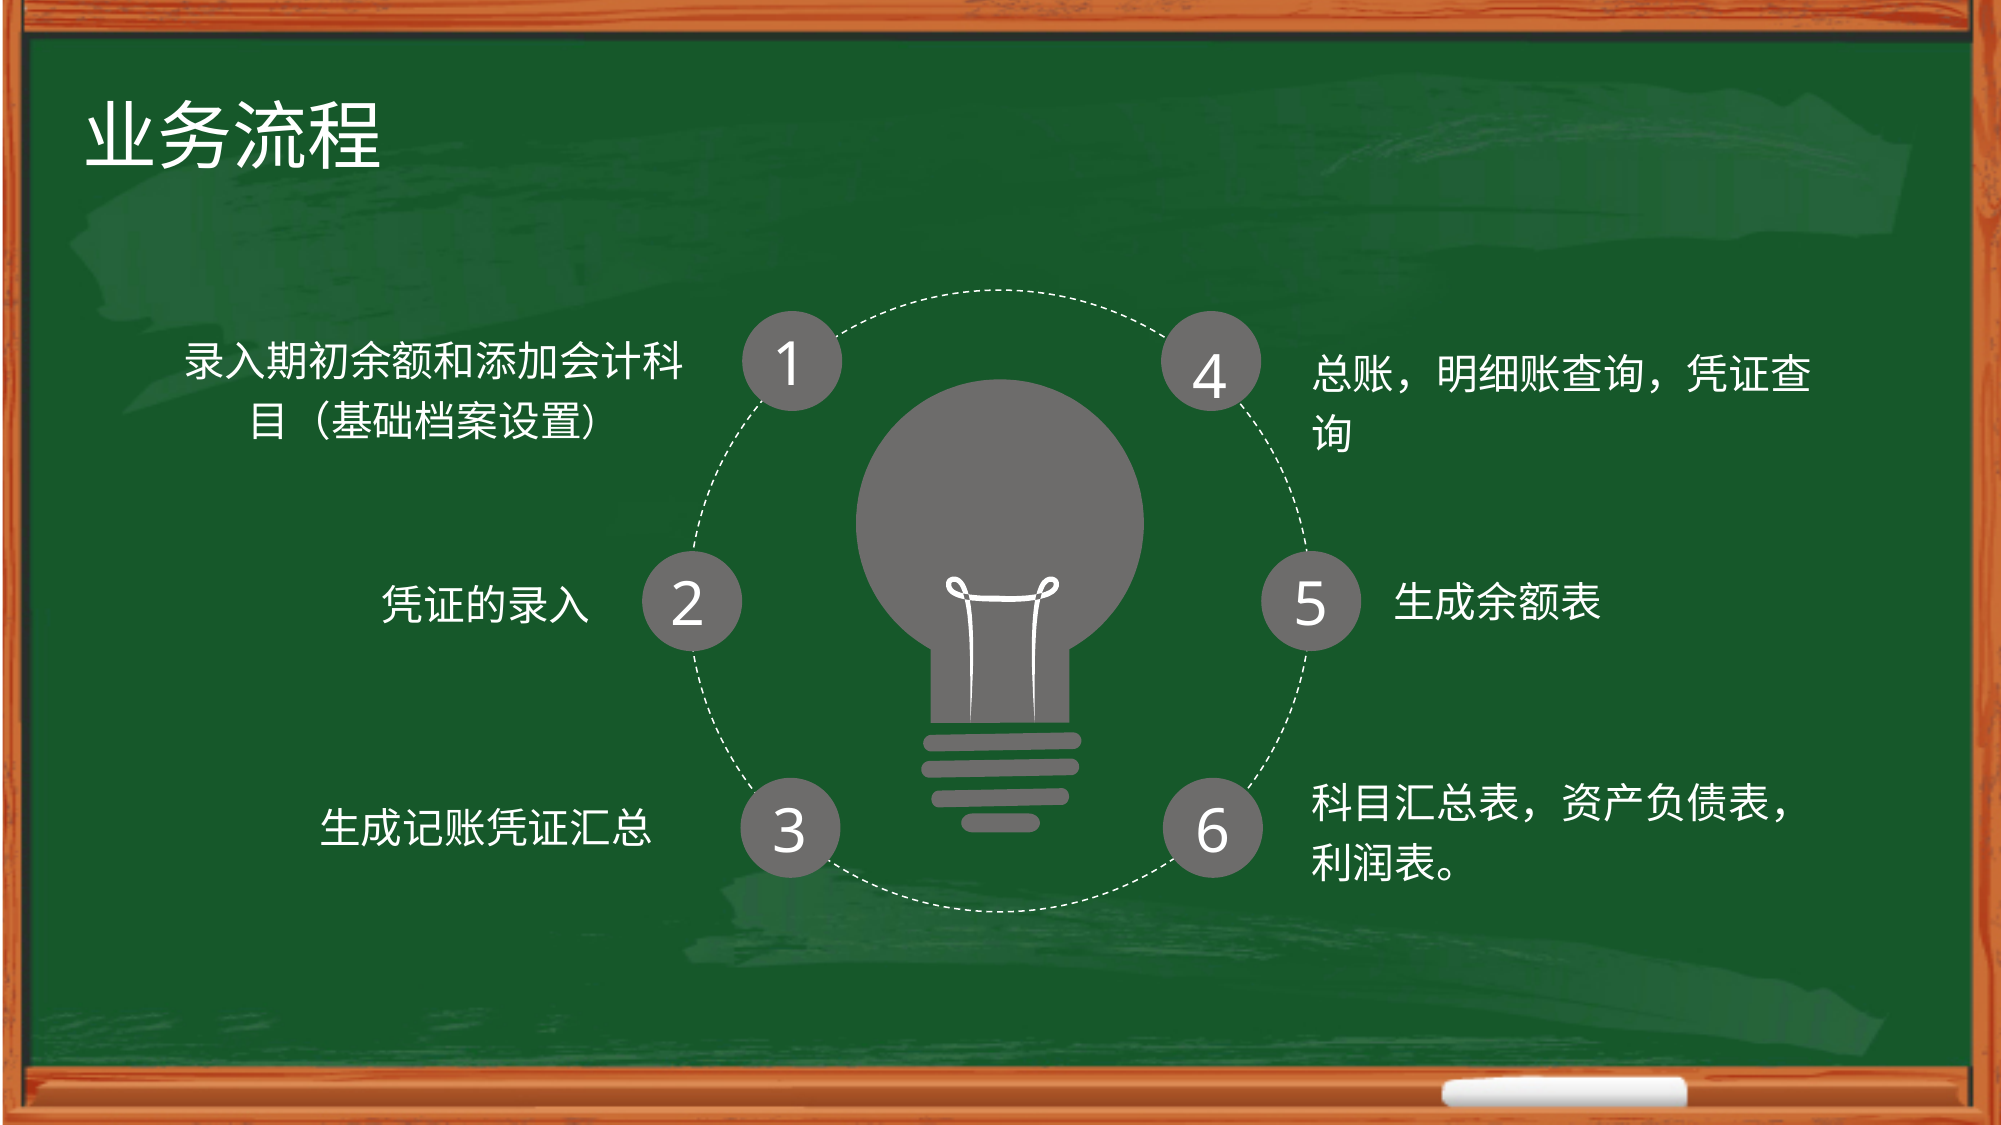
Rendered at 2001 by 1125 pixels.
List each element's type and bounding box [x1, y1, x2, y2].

text_box [855, 379, 1144, 833]
picture [2, 0, 2001, 1125]
text_box [635, 551, 743, 652]
text_box [1157, 311, 1262, 411]
text_box [1259, 551, 1363, 651]
text_box [738, 777, 843, 878]
text_box [1161, 777, 1265, 878]
text_box [738, 311, 843, 411]
